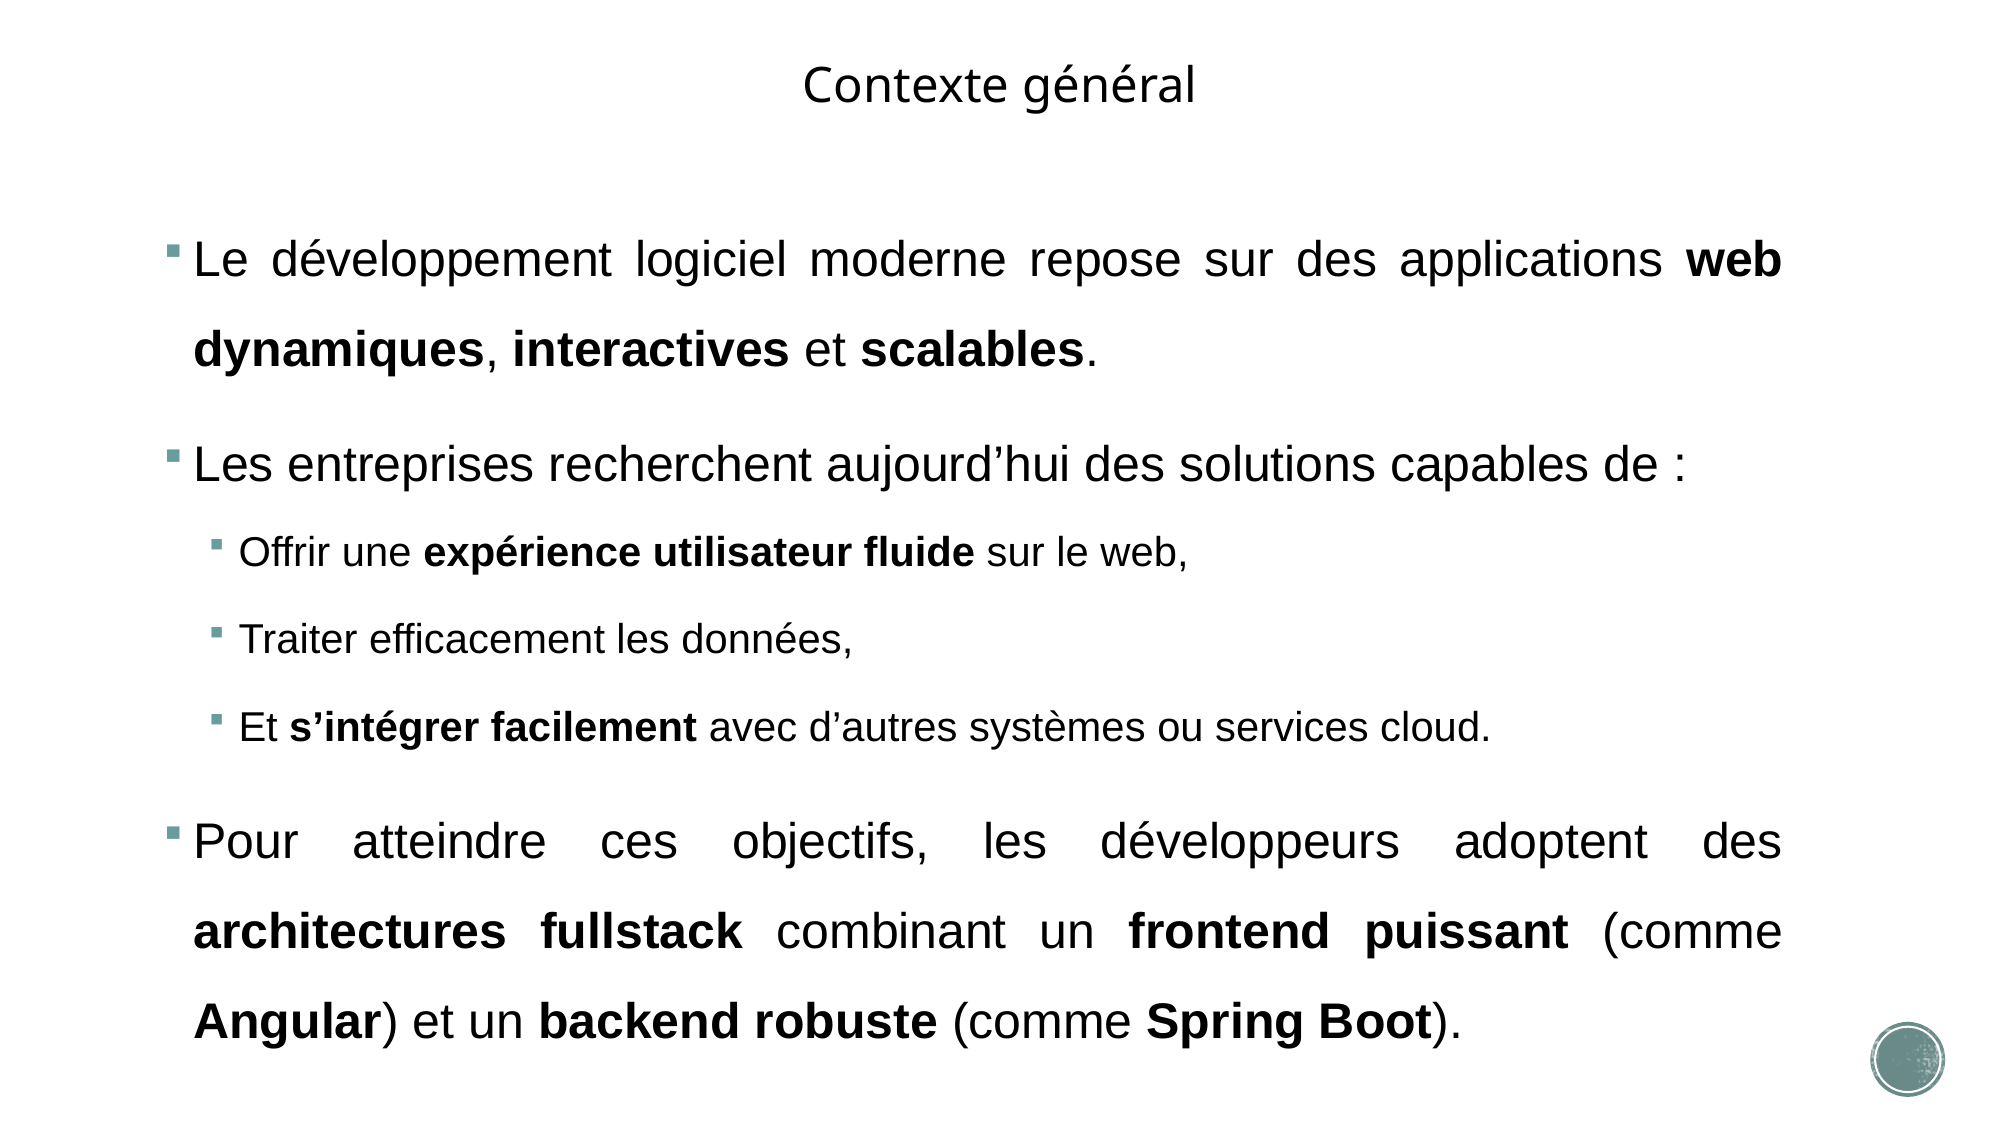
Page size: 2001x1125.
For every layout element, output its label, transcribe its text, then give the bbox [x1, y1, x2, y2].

list Le développement logiciel moderne repose sur des applications web dynamiques, interactives et scalables. Les entreprises recherchent aujourd’hui des solutions capables de : Offrir une expérience utilisateur fluide sur le web, Traiter efficacement les données, Et s’intégrer facilement avec d’autres systèmes ou services cloud. Pour atteindre ces objectifs, les développeurs adoptent des architectures fullstack combinant un frontend puissant (comme Angular) et un backend robuste (comme Spring Boot). [148, 188, 1799, 991]
title Contexte général [175, 52, 1826, 122]
